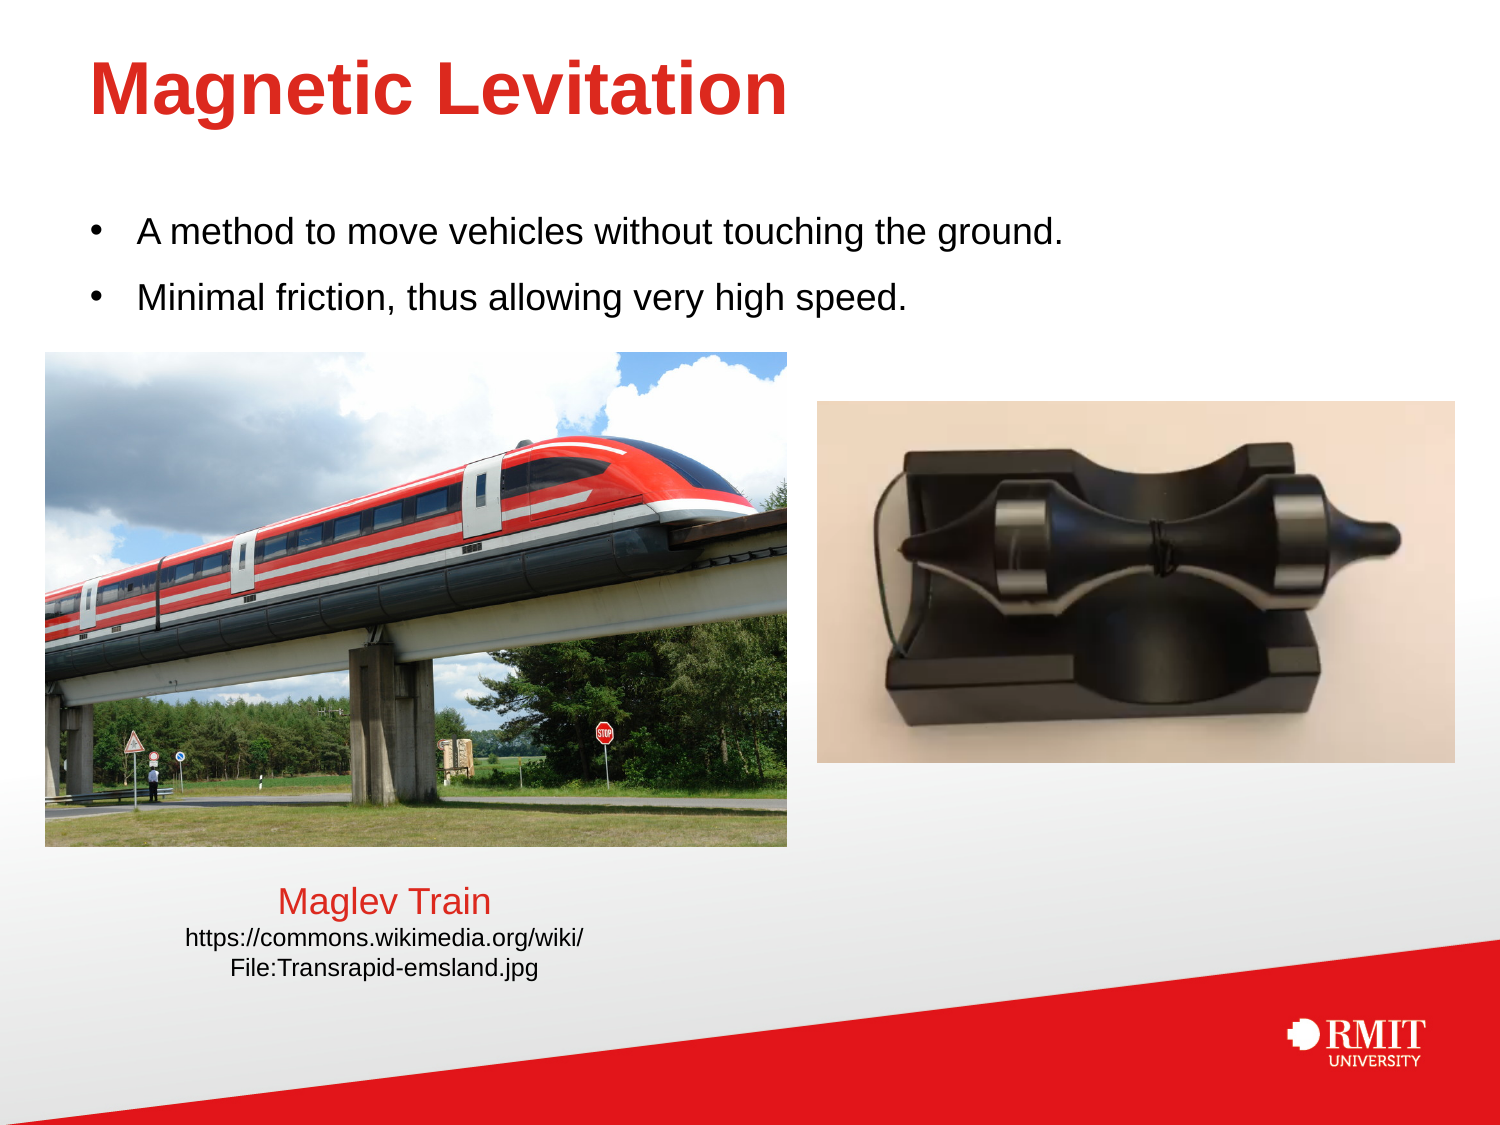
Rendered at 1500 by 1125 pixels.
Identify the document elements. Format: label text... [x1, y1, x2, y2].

title Magnetic Levitation [75, 72, 1425, 157]
picture [0, 0, 1500, 1125]
text_box Maglev Train https://commons.wikimedia.org/wiki/File:Transrapid-emsland.jpg [130, 869, 640, 989]
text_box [815, 400, 1456, 764]
list A method to move vehicles without touching the ground. Minimal friction, thus allowing very high speed. [75, 199, 1425, 924]
